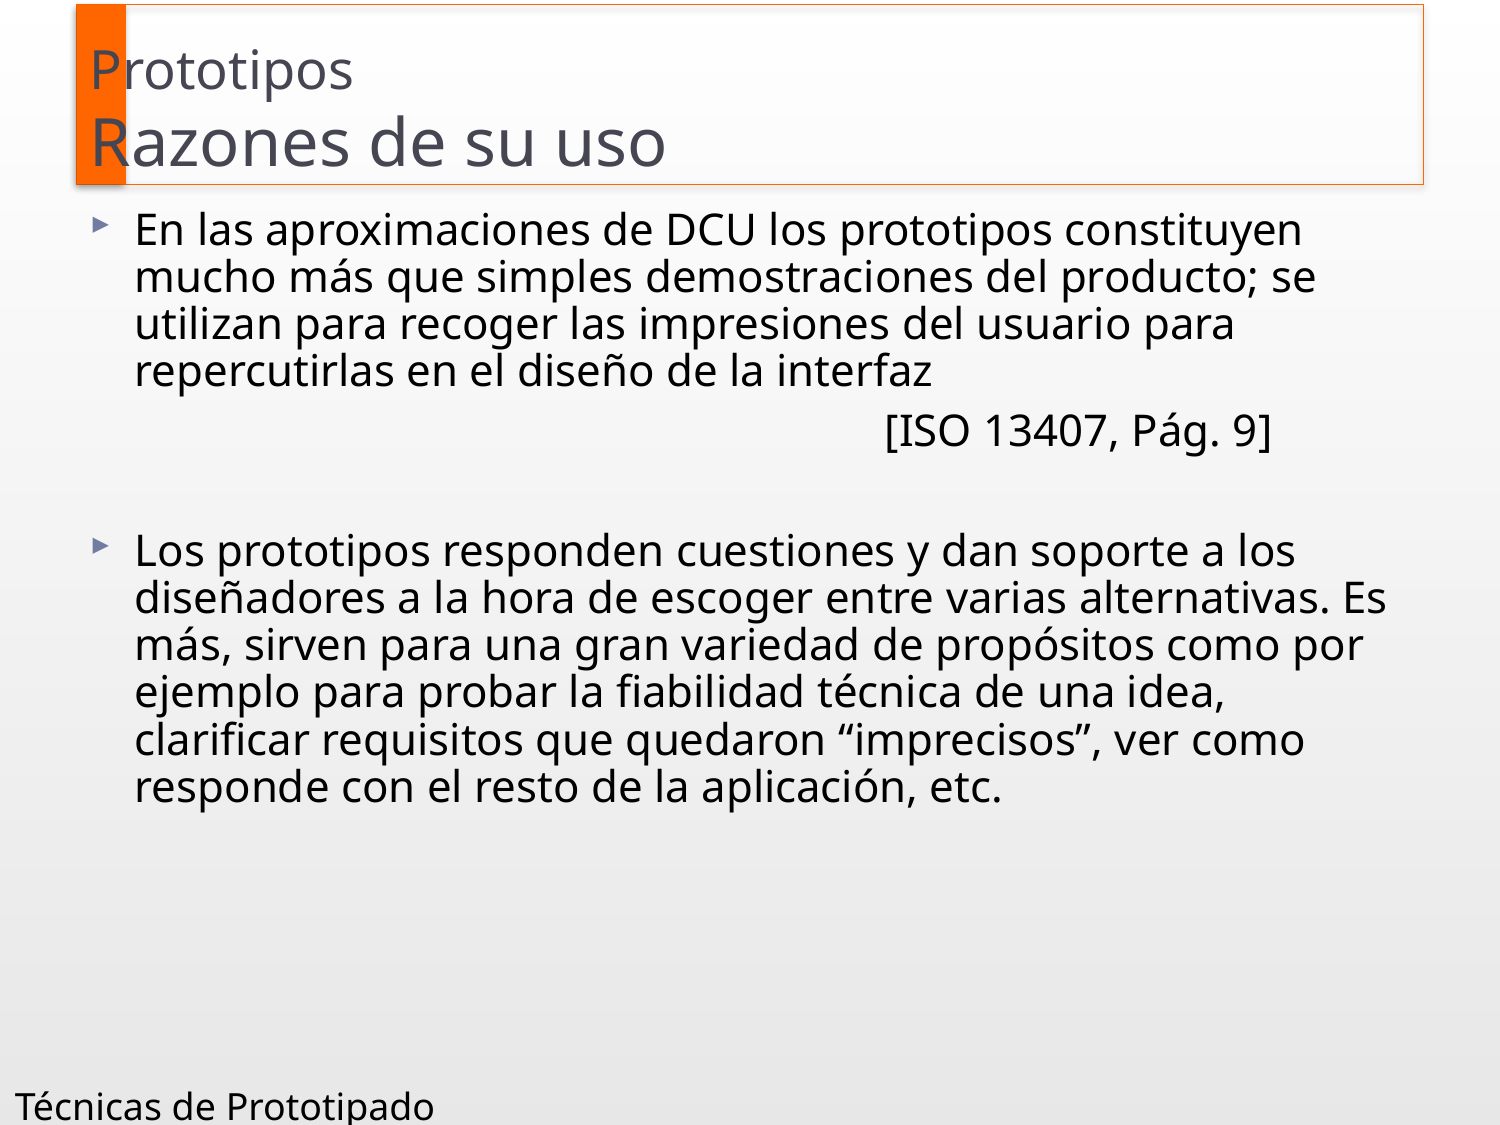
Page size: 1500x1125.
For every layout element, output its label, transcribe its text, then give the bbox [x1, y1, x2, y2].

title Prototipos Razones de su uso [75, 24, 1425, 188]
list En las aproximaciones de DCU los prototipos constituyen mucho más que simples demostraciones del producto; se utilizan para recoger las impresiones del usuario para repercutirlas en el diseño de la interfaz [ISO 13407, Pág. 9] Los prototipos responden cuestiones y dan soporte a los diseñadores a la hora de escoger entre varias alternativas. Es más, sirven para una gran variedad de propósitos como por ejemplo para probar la fiabilidad técnica de una idea, clarificar requisitos que quedaron “imprecisos”, ver como responde con el resto de la aplicación, etc. [75, 200, 1425, 1047]
footer Técnicas de Prototipado [0, 1075, 1317, 1125]
